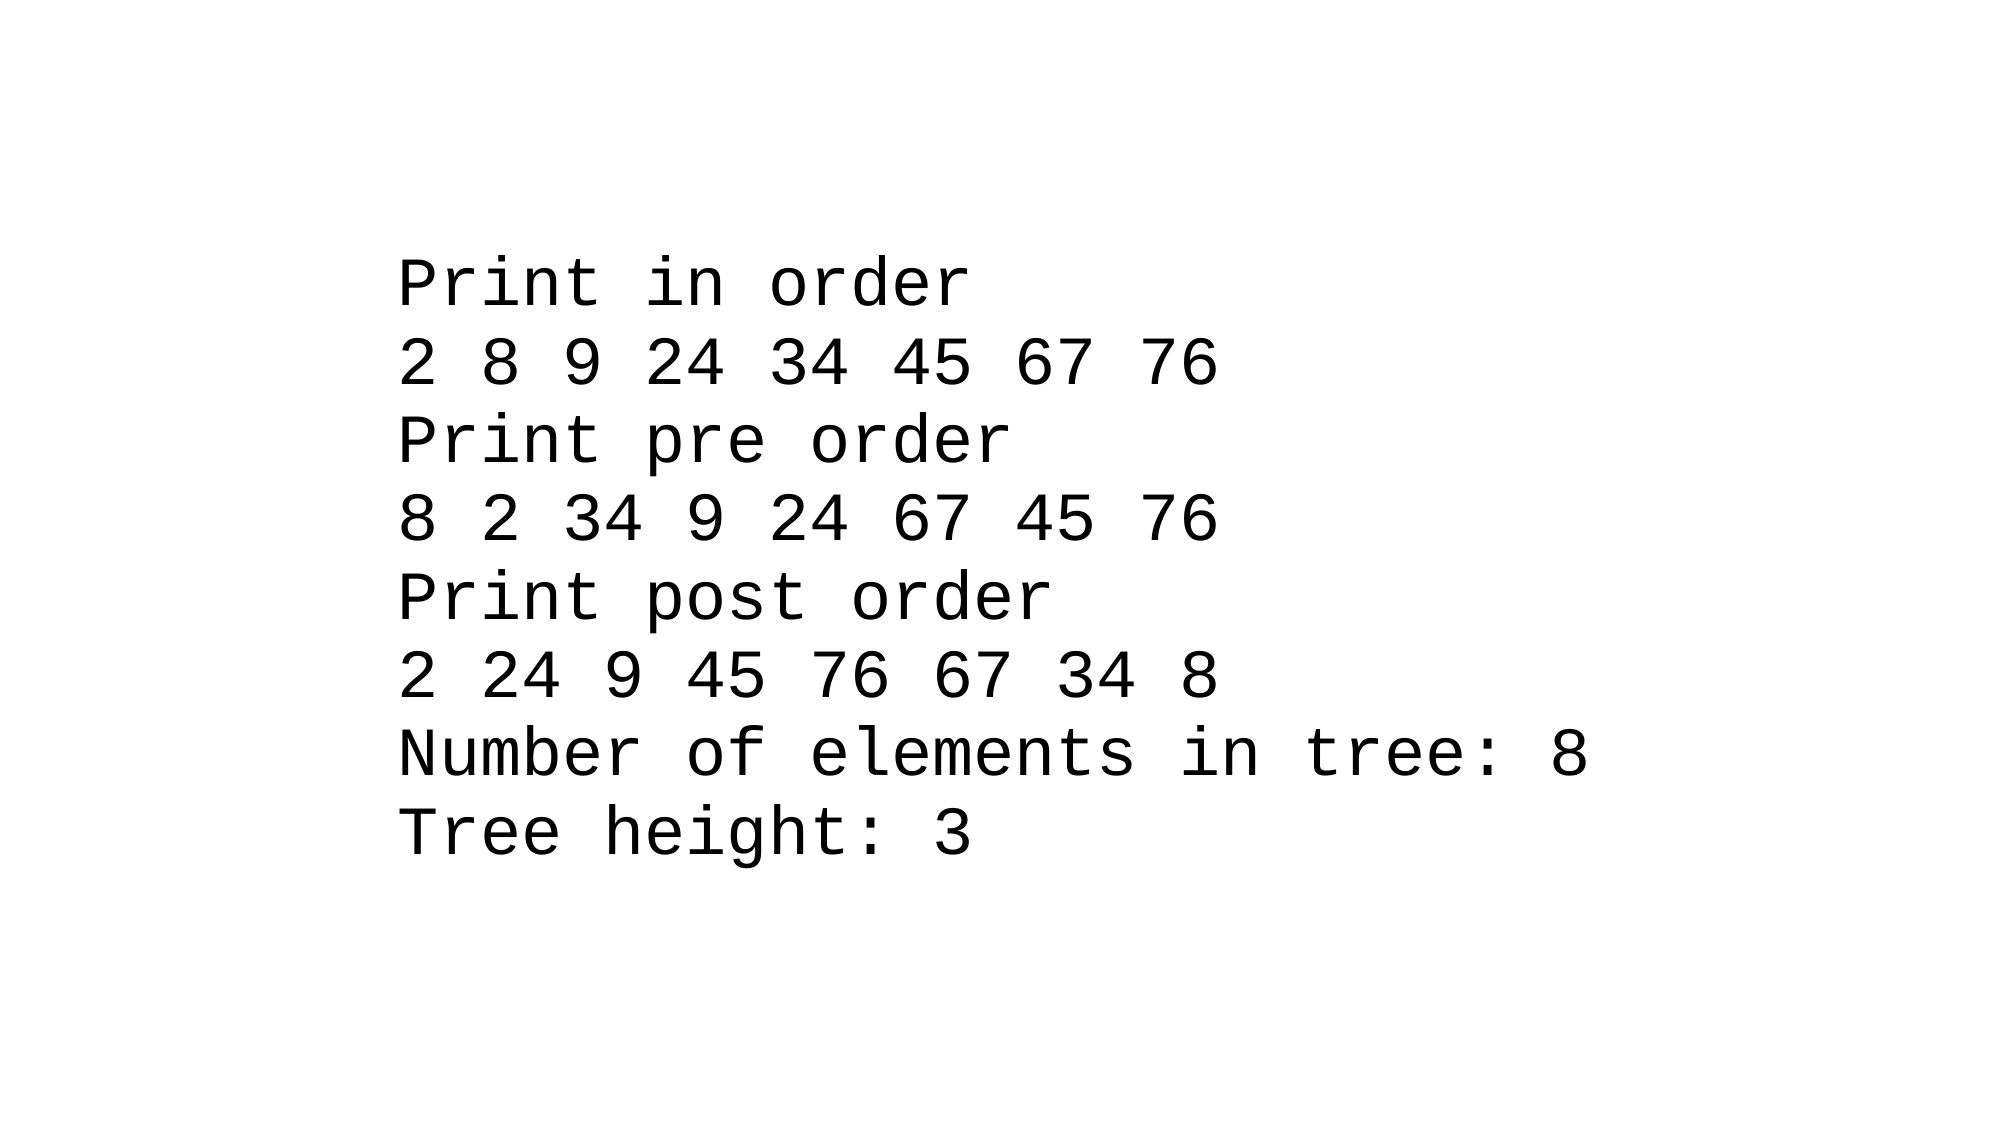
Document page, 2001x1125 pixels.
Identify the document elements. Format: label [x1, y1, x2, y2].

list [397, 248, 1710, 889]
